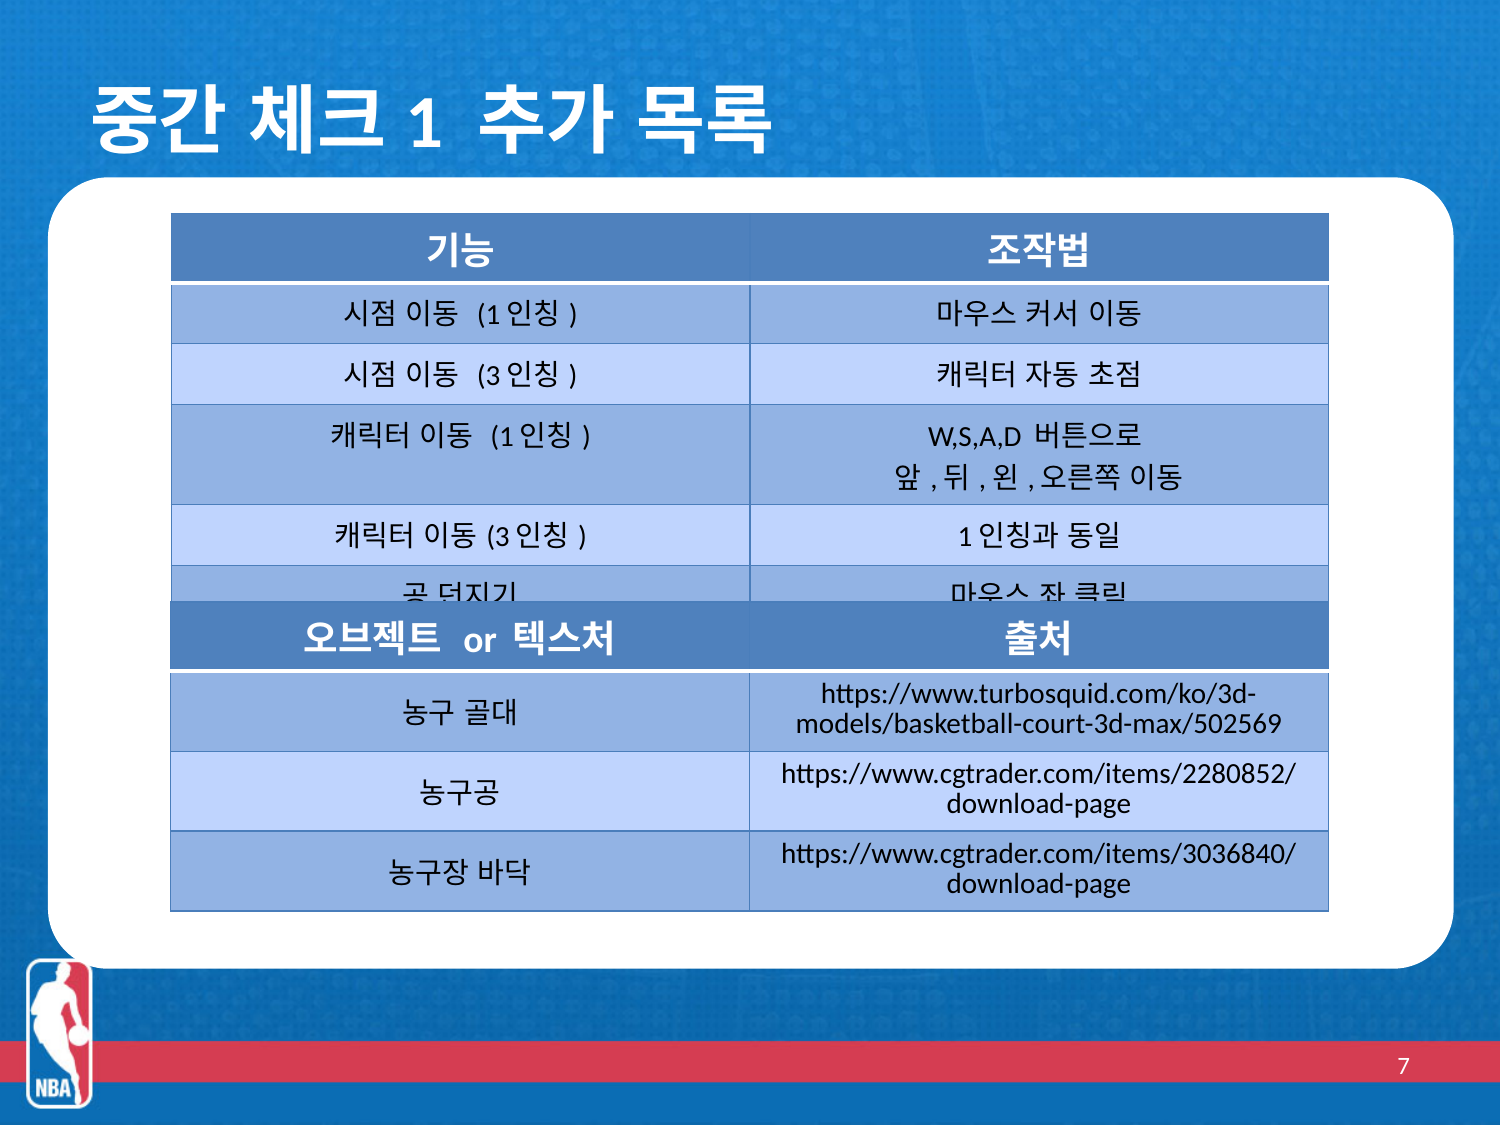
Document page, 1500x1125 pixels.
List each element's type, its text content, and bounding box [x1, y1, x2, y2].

table_header 출처 [750, 603, 1328, 669]
table_cell 마우스 좌 클릭 [751, 566, 1328, 601]
table_cell 공 던지기 [172, 566, 749, 601]
table_header 조작법 [751, 214, 1328, 281]
table_cell 1인칭과 동일 [751, 505, 1328, 565]
table_header 기능 [172, 214, 749, 281]
table_cell 시점 이동 (3인칭) [172, 344, 749, 404]
title 중간 체크1 추가 목록 [75, 24, 1425, 212]
table_cell 마우스 커서 이동 [751, 285, 1328, 343]
table_cell 농구장 바닥 [171, 832, 749, 910]
table_cell https://www.cgtrader.com/items/3036840/download-page [750, 832, 1328, 910]
text_box [45, 183, 1456, 971]
table_cell 캐릭터 자동 초점 [751, 344, 1328, 404]
table_cell 캐릭터 이동 (1인칭) [172, 405, 749, 504]
picture [0, 0, 1500, 1125]
slide_number 7 [1074, 1035, 1425, 1095]
table_cell 농구 골대 [171, 673, 749, 751]
table_cell 농구공 [171, 752, 749, 830]
table_cell https://www.turbosquid.com/ko/3d-models/basketball-court-3d-max/502569 [750, 673, 1328, 751]
table_cell W,S,A,D 버튼으로 앞,뒤,왼,오른쪽 이동 [751, 405, 1328, 504]
table_cell https://www.cgtrader.com/items/2280852/download-page [750, 752, 1328, 830]
table_cell 시점 이동 (1인칭) [172, 285, 749, 343]
table_cell 캐릭터 이동(3인칭) [172, 505, 749, 565]
table_header 오브젝트 or 텍스처 [171, 603, 749, 669]
